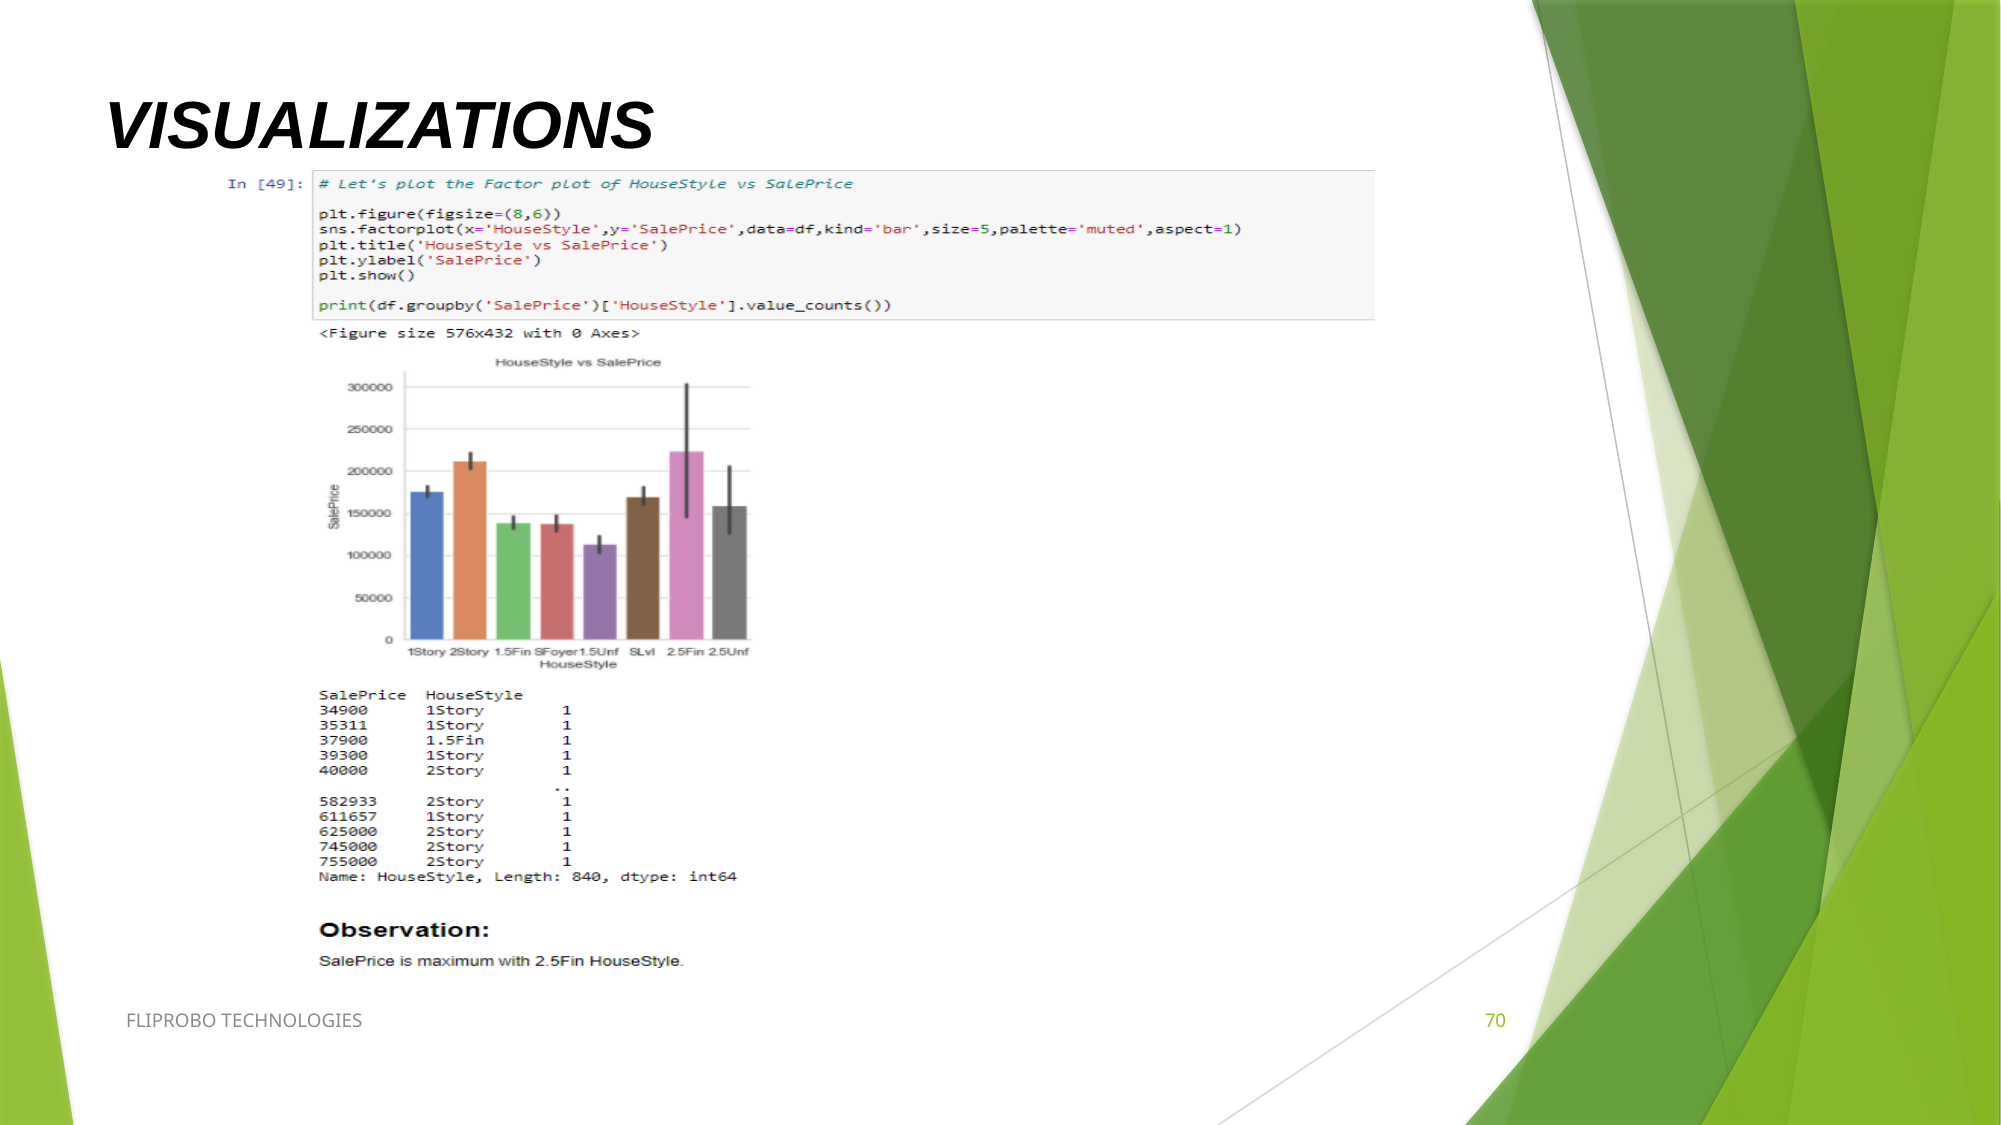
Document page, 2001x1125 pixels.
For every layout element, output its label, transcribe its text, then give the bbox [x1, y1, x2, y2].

footer FLIPROBO TECHNOLOGIES [111, 991, 1145, 1051]
picture [194, 170, 1375, 968]
text_box VISUALIZATIONS [89, 74, 1673, 170]
slide_number 70 [1409, 991, 1522, 1051]
